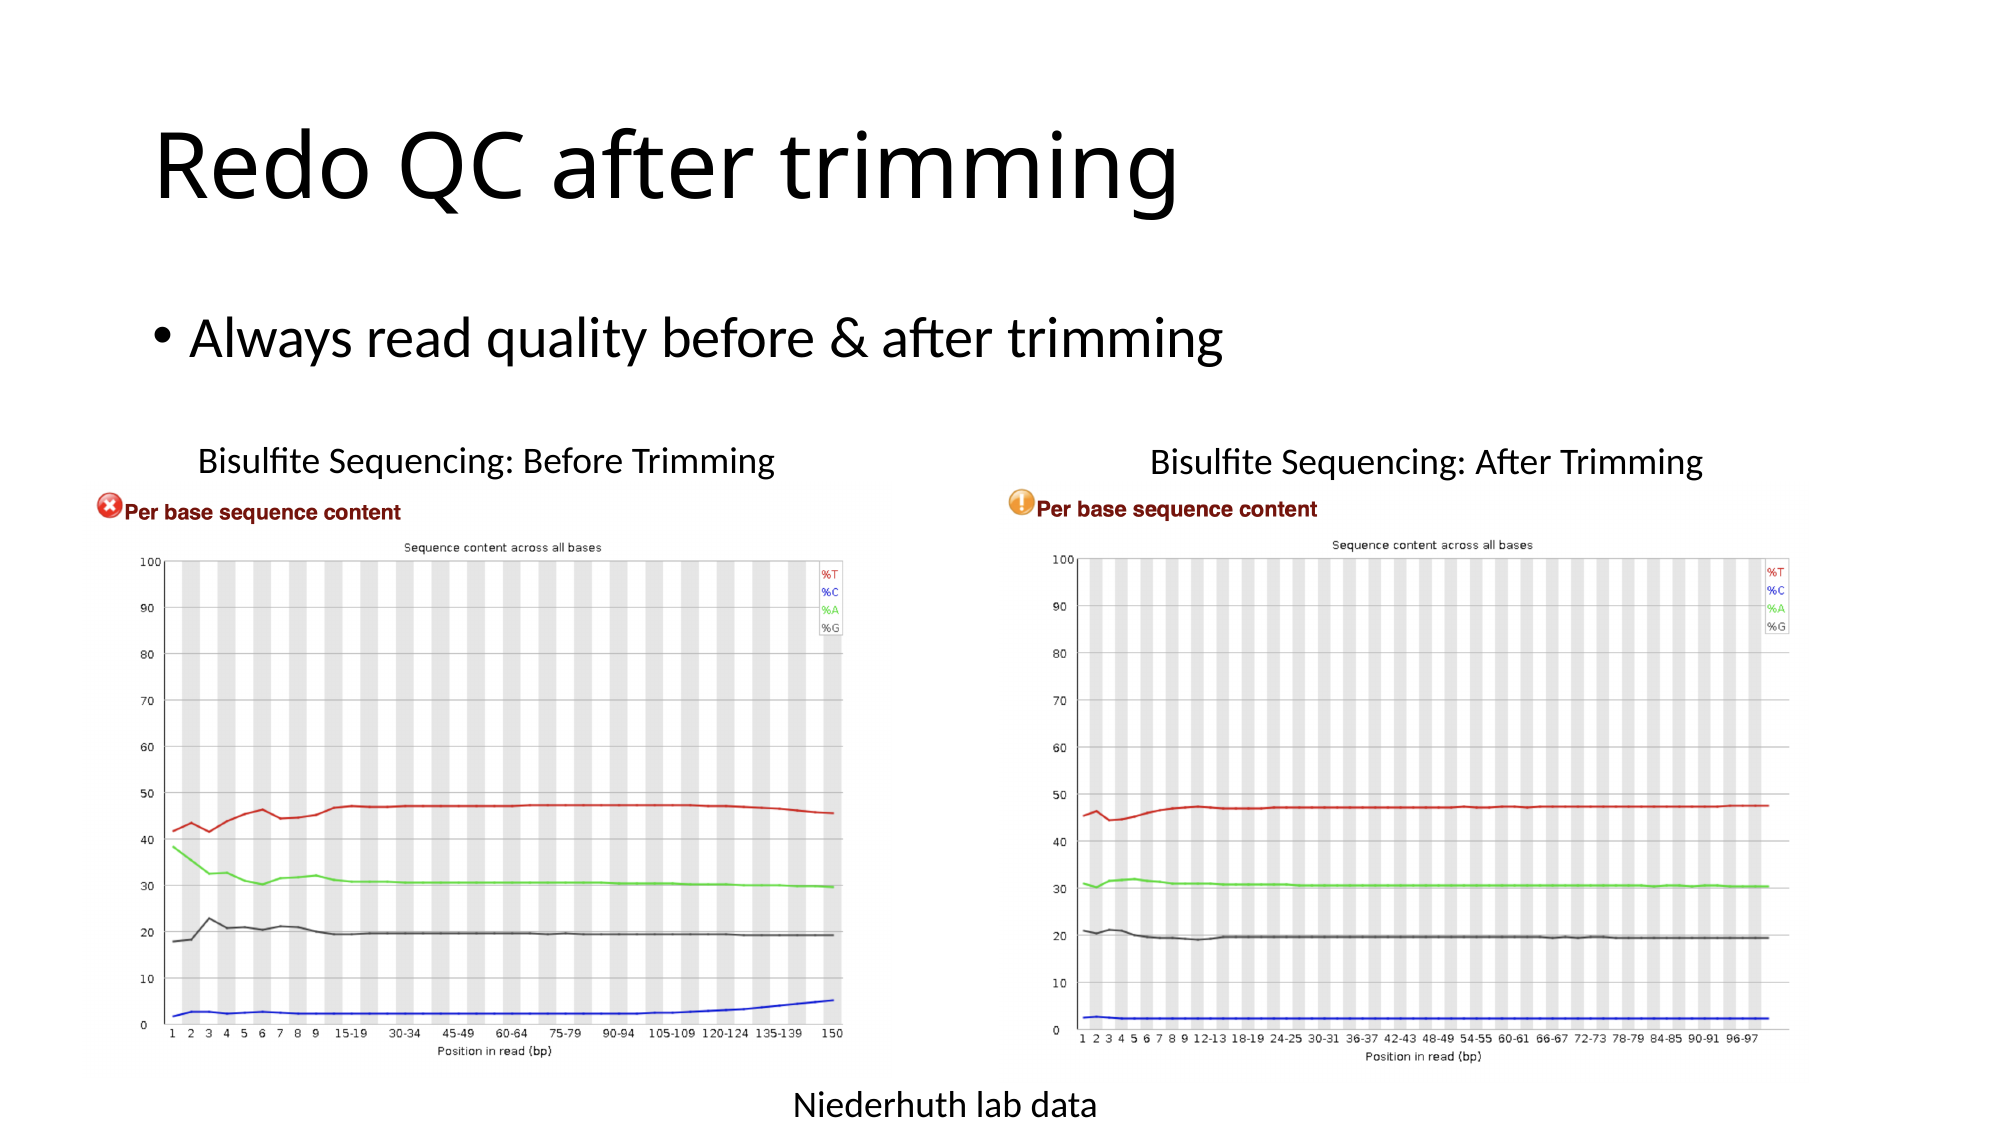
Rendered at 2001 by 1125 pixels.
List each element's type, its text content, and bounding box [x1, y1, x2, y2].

title Redo QC after trimming [137, 59, 1863, 278]
picture [999, 481, 1809, 1083]
text_box Bisulfite Sequencing: Before Trimming [183, 429, 791, 481]
picture [82, 481, 892, 1078]
text_box Niederhuth lab data [778, 1073, 1114, 1125]
list Always read quality before & after trimming [137, 299, 1863, 1014]
text_box Bisulfite Sequencing: After Trimming [1135, 429, 1719, 481]
